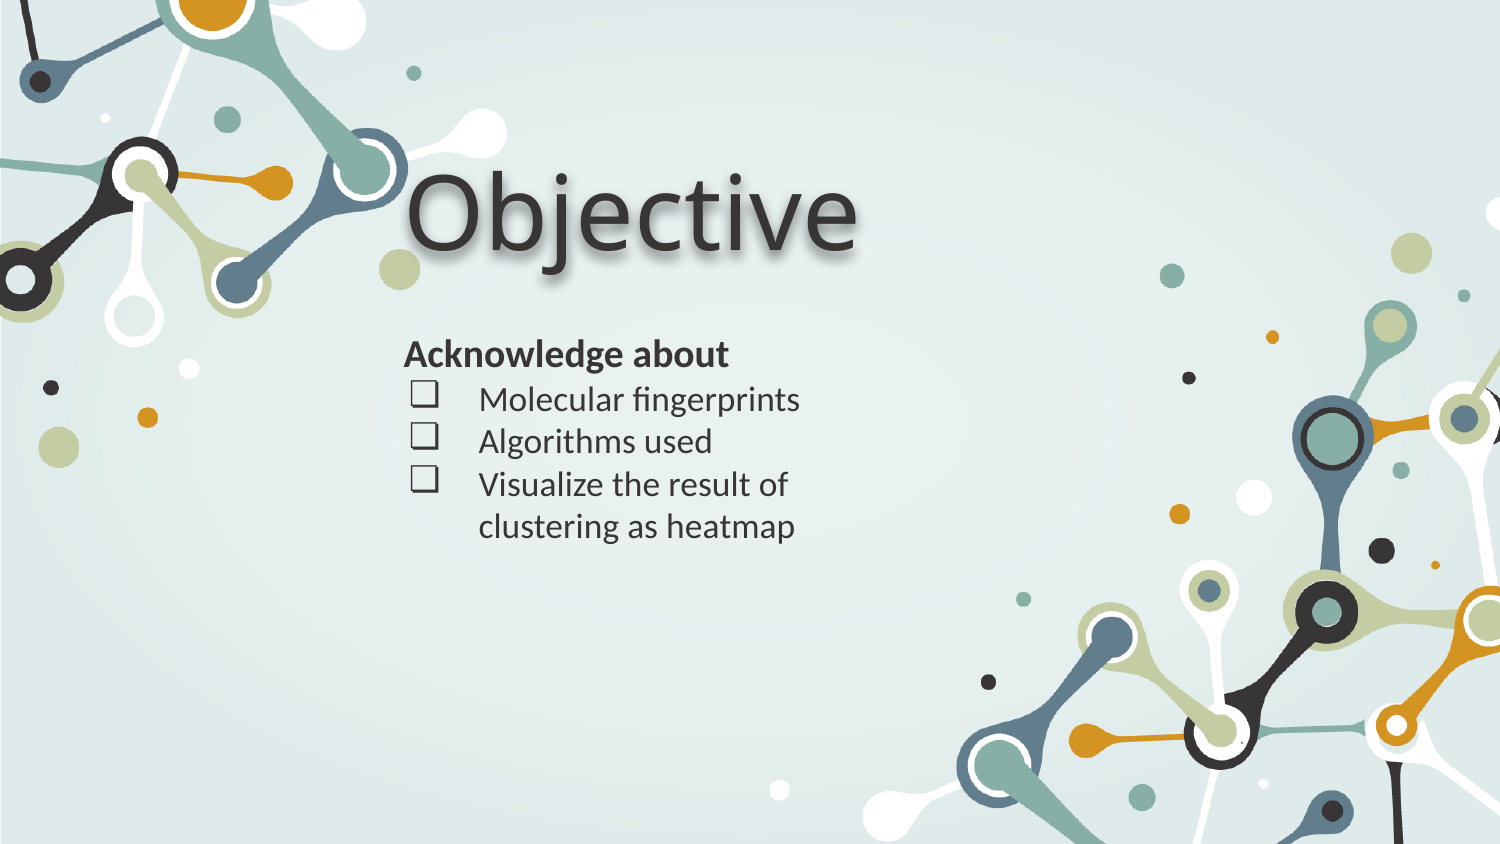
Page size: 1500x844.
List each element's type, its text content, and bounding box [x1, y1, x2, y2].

title Objective [388, 0, 1216, 287]
picture [0, 0, 1500, 844]
subtitle Acknowledge about Molecular fingerprints Algorithms used Visualize the result of clustering as heatmap [388, 313, 829, 468]
